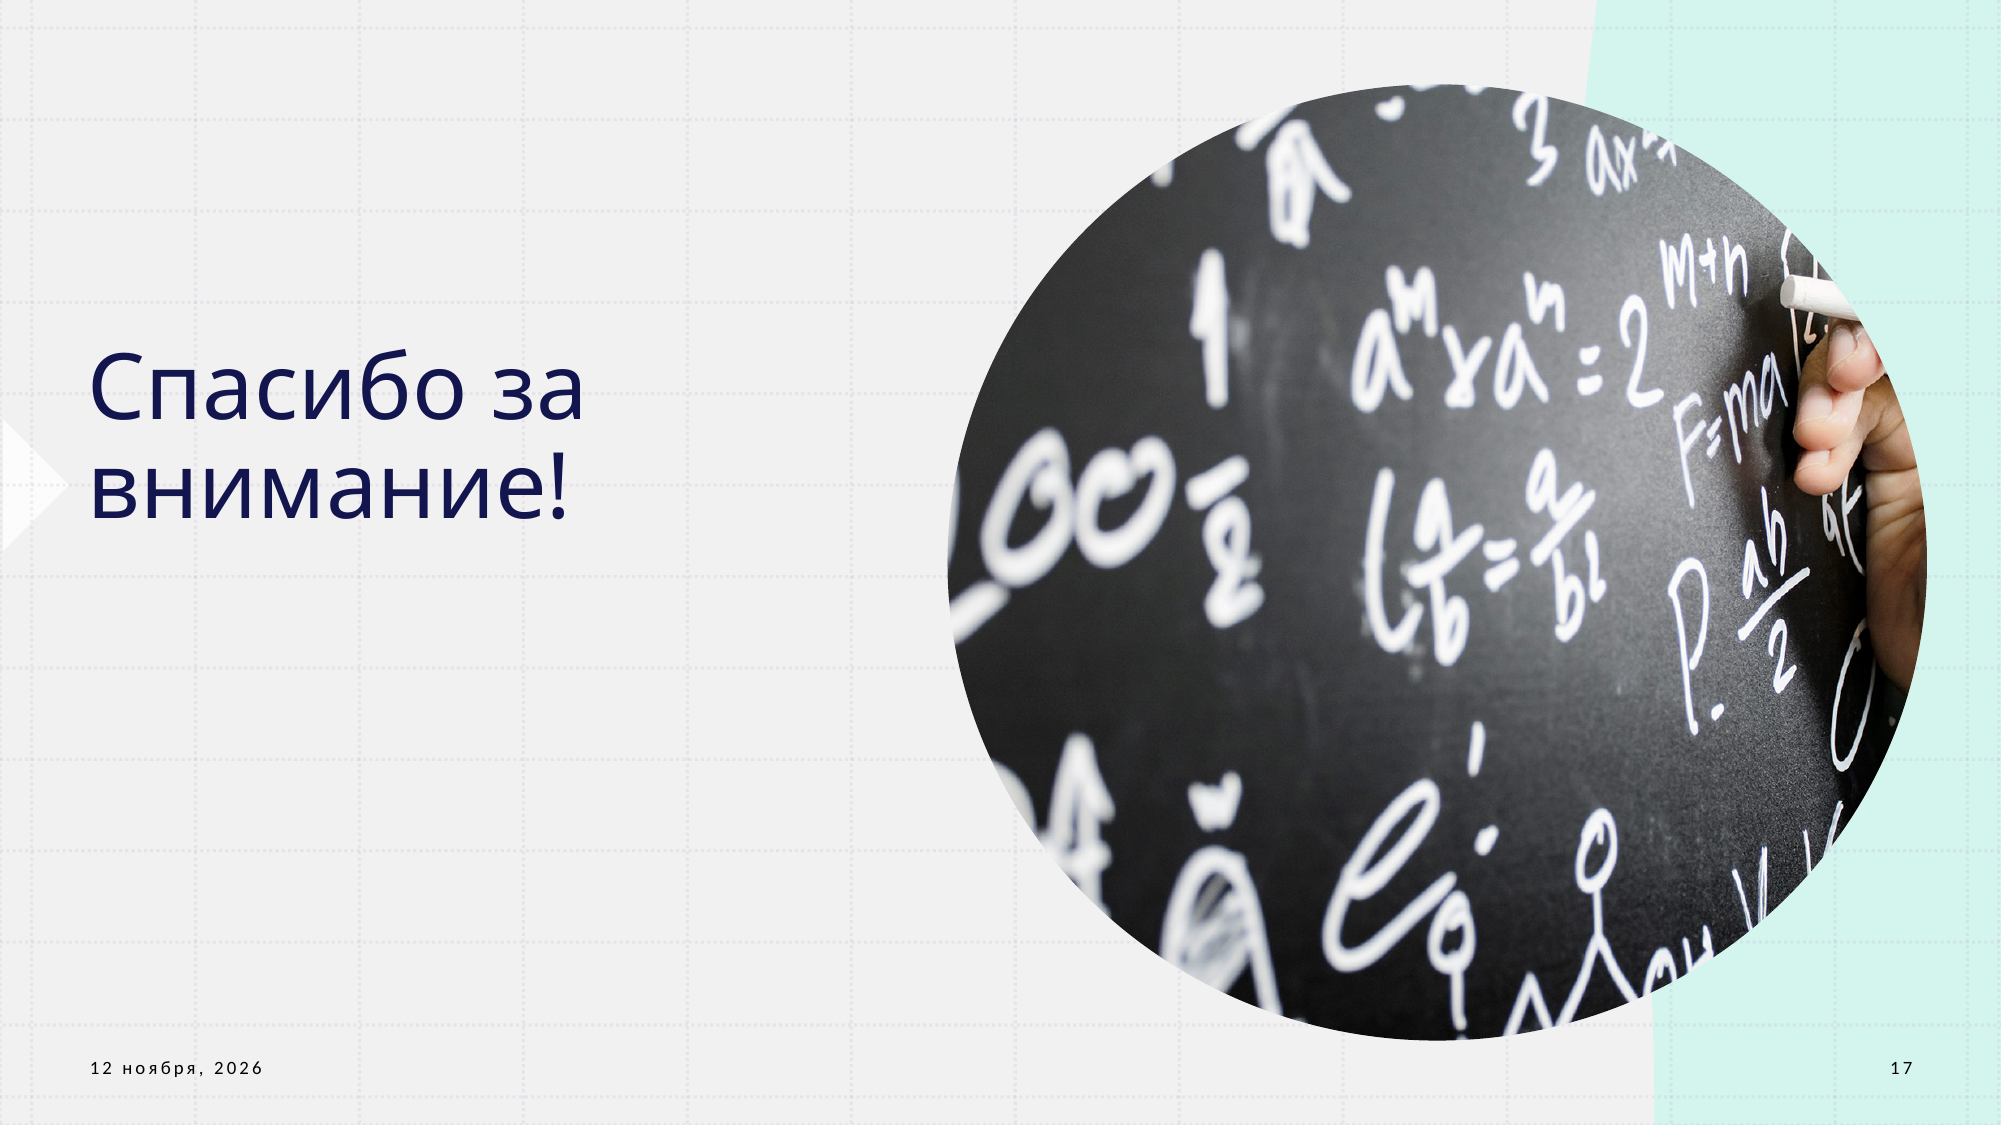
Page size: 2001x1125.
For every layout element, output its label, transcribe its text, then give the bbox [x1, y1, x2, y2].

title Спасибо за внимание! [72, 113, 947, 546]
picture [947, 84, 1928, 1041]
slide_number 29 октября 2023 г. [75, 1037, 495, 1098]
slide_number 17 [1835, 1037, 1967, 1098]
